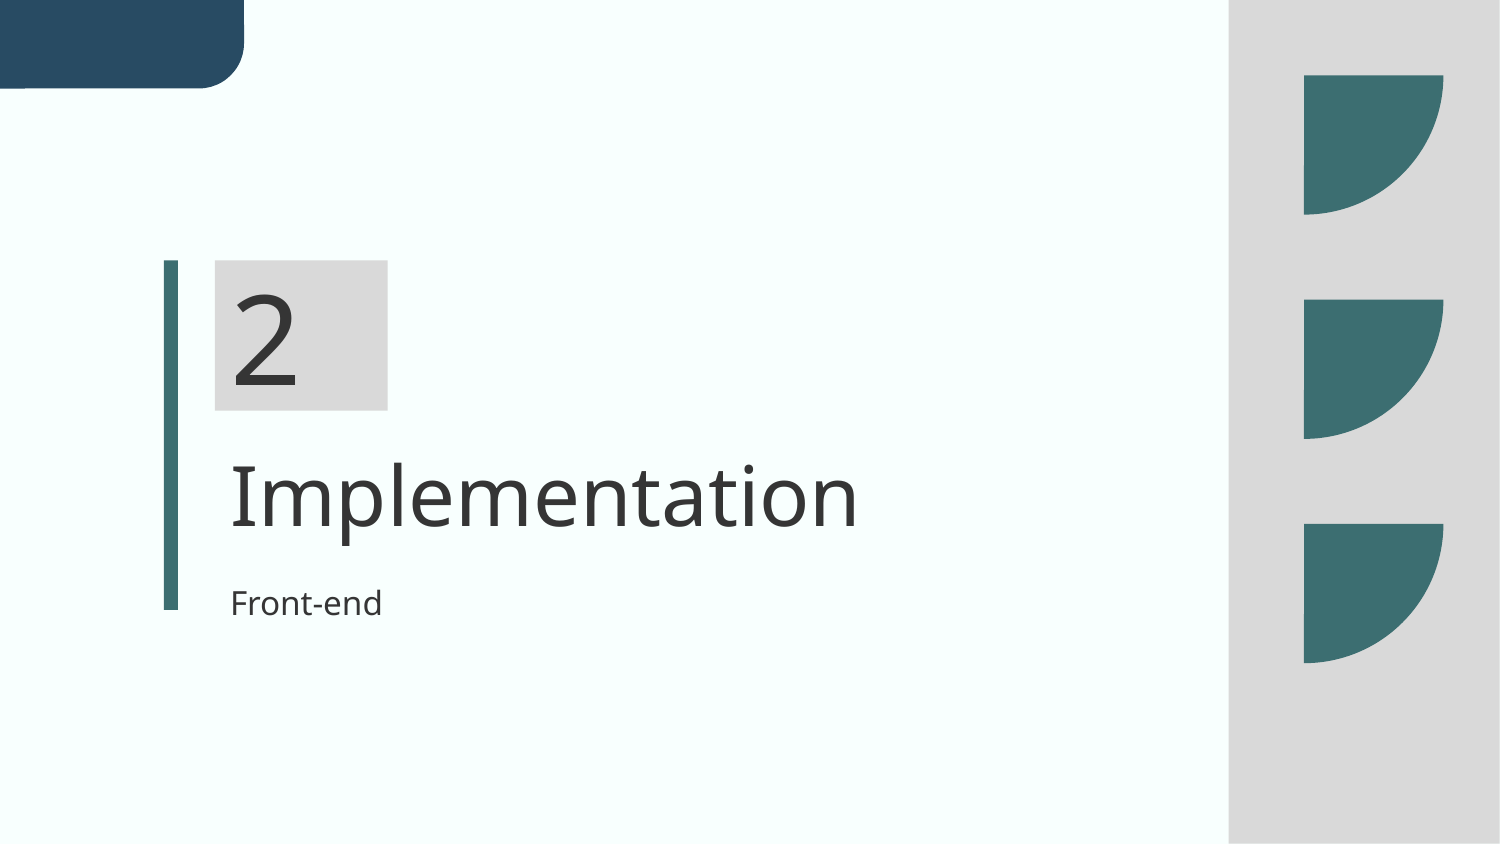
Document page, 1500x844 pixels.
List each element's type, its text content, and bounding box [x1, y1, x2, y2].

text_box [1164, 0, 1500, 844]
title Implementation [214, 444, 1139, 559]
title 2 [214, 260, 388, 411]
text_box [163, 260, 178, 610]
subtitle Front-end [214, 561, 1139, 634]
